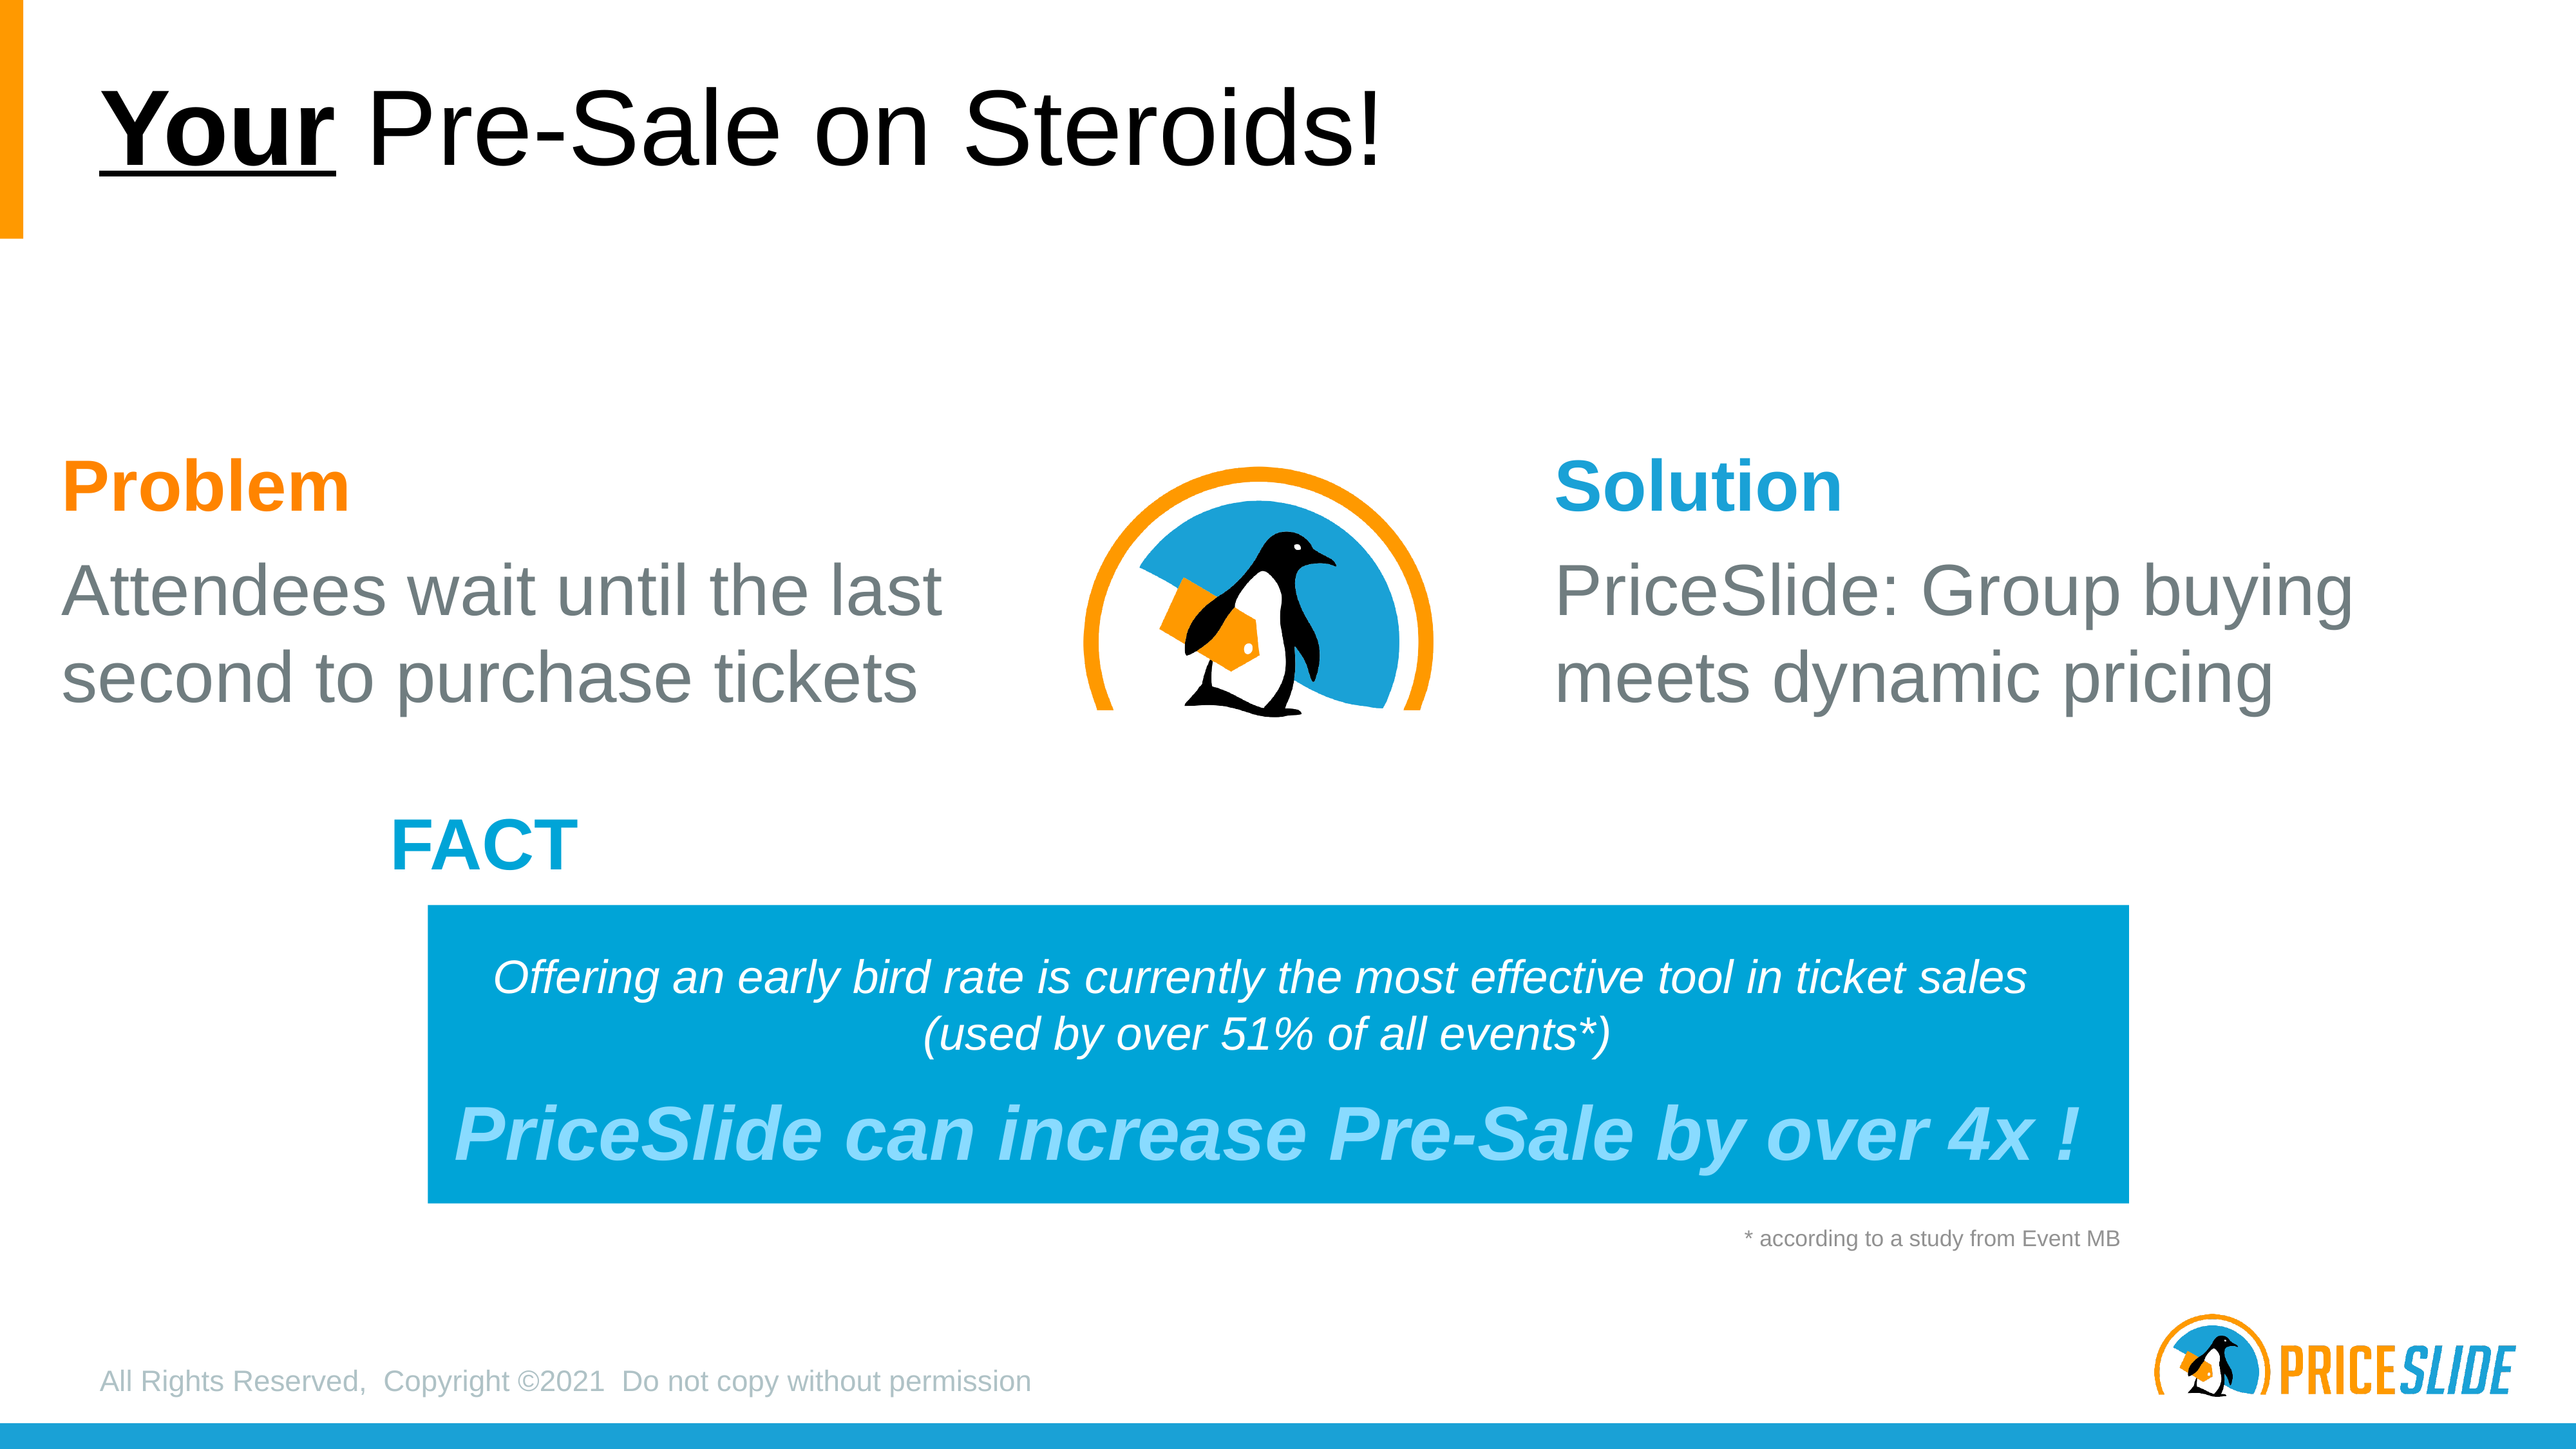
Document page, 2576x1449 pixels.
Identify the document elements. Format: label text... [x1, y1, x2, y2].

title Your Pre-Sale on Steroids! [91, 37, 2462, 231]
picture [2154, 1314, 2516, 1397]
text_box PriceSlide: Group buying meets dynamic pricing [1547, 562, 2564, 748]
picture [1083, 466, 1434, 717]
text_box Offering an early bird rate is currently the most effective tool in ticket sales (used by over 51% of all events*) PriceSlide can increase Pre-Sale by over 4x ! [423, 939, 2112, 1217]
text_box FACT [382, 790, 654, 897]
list Attendees wait until the last second to purchase tickets [53, 535, 1071, 748]
text_box Solution [1547, 431, 2564, 562]
text_box * according to a study from Event MB [1737, 1216, 2129, 1258]
text_box [428, 905, 2129, 1204]
text_box Problem [53, 431, 1070, 562]
